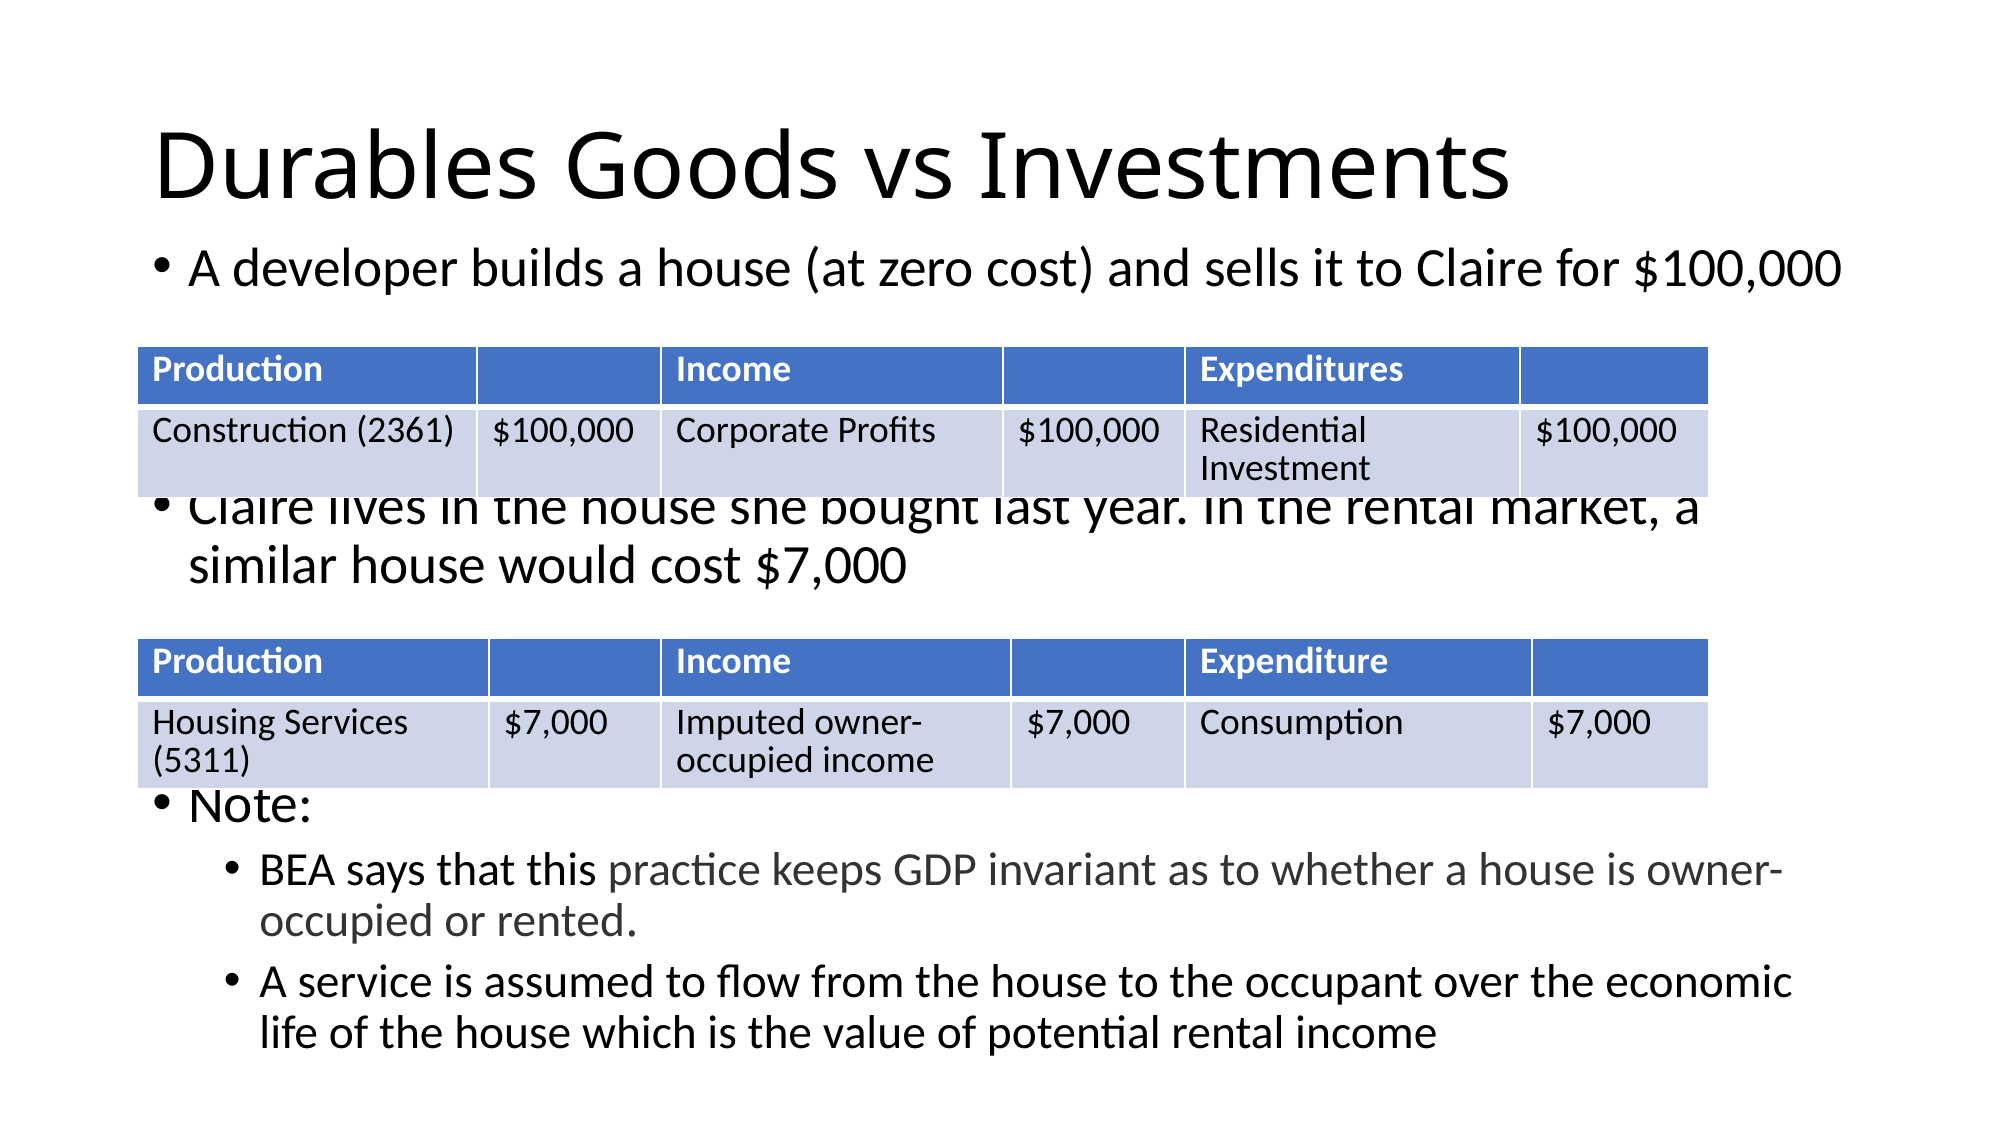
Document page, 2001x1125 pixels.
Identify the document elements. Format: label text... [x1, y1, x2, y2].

table_header [1521, 347, 1708, 404]
table_header Production [138, 347, 476, 404]
title Durables Goods vs Investments [137, 59, 1863, 230]
table_header [1533, 639, 1708, 696]
table_cell $7,000 [1012, 702, 1184, 788]
table_cell Construction (2361) [138, 410, 476, 497]
table_cell $100,000 [478, 410, 660, 497]
table_header Expenditure [1186, 639, 1531, 696]
table_header Income [662, 639, 1010, 696]
table_cell $100,000 [1004, 410, 1184, 497]
table_cell Consumption [1186, 702, 1531, 788]
table_header [1004, 347, 1184, 404]
table_cell Corporate Profits [662, 410, 1002, 497]
table_header Expenditures [1186, 347, 1519, 404]
table_header [1012, 639, 1184, 696]
table_cell Residential Investment [1186, 410, 1519, 497]
table_cell Housing Services (5311) [138, 702, 488, 788]
table_cell Imputed owner-occupied income [662, 702, 1010, 788]
table_header [478, 347, 660, 404]
list A developer builds a house (at zero cost) and sells it to Claire for $100,000 Claire lives in the house she bought last year. In the rental market, a similar house would cost $7,000 Note: BEA says that this practice keeps GDP invariant as to whether a house is owner-occupied or rented. A service is assumed to flow from the house to the occupant over the economic life of the house which is the value of potential rental income [137, 230, 1863, 1096]
table_cell $7,000 [1533, 702, 1708, 788]
table_header Income [662, 347, 1002, 404]
table_cell $7,000 [490, 702, 660, 788]
table_header [490, 639, 660, 696]
table_cell $100,000 [1521, 410, 1708, 497]
table_header Production [138, 639, 488, 696]
